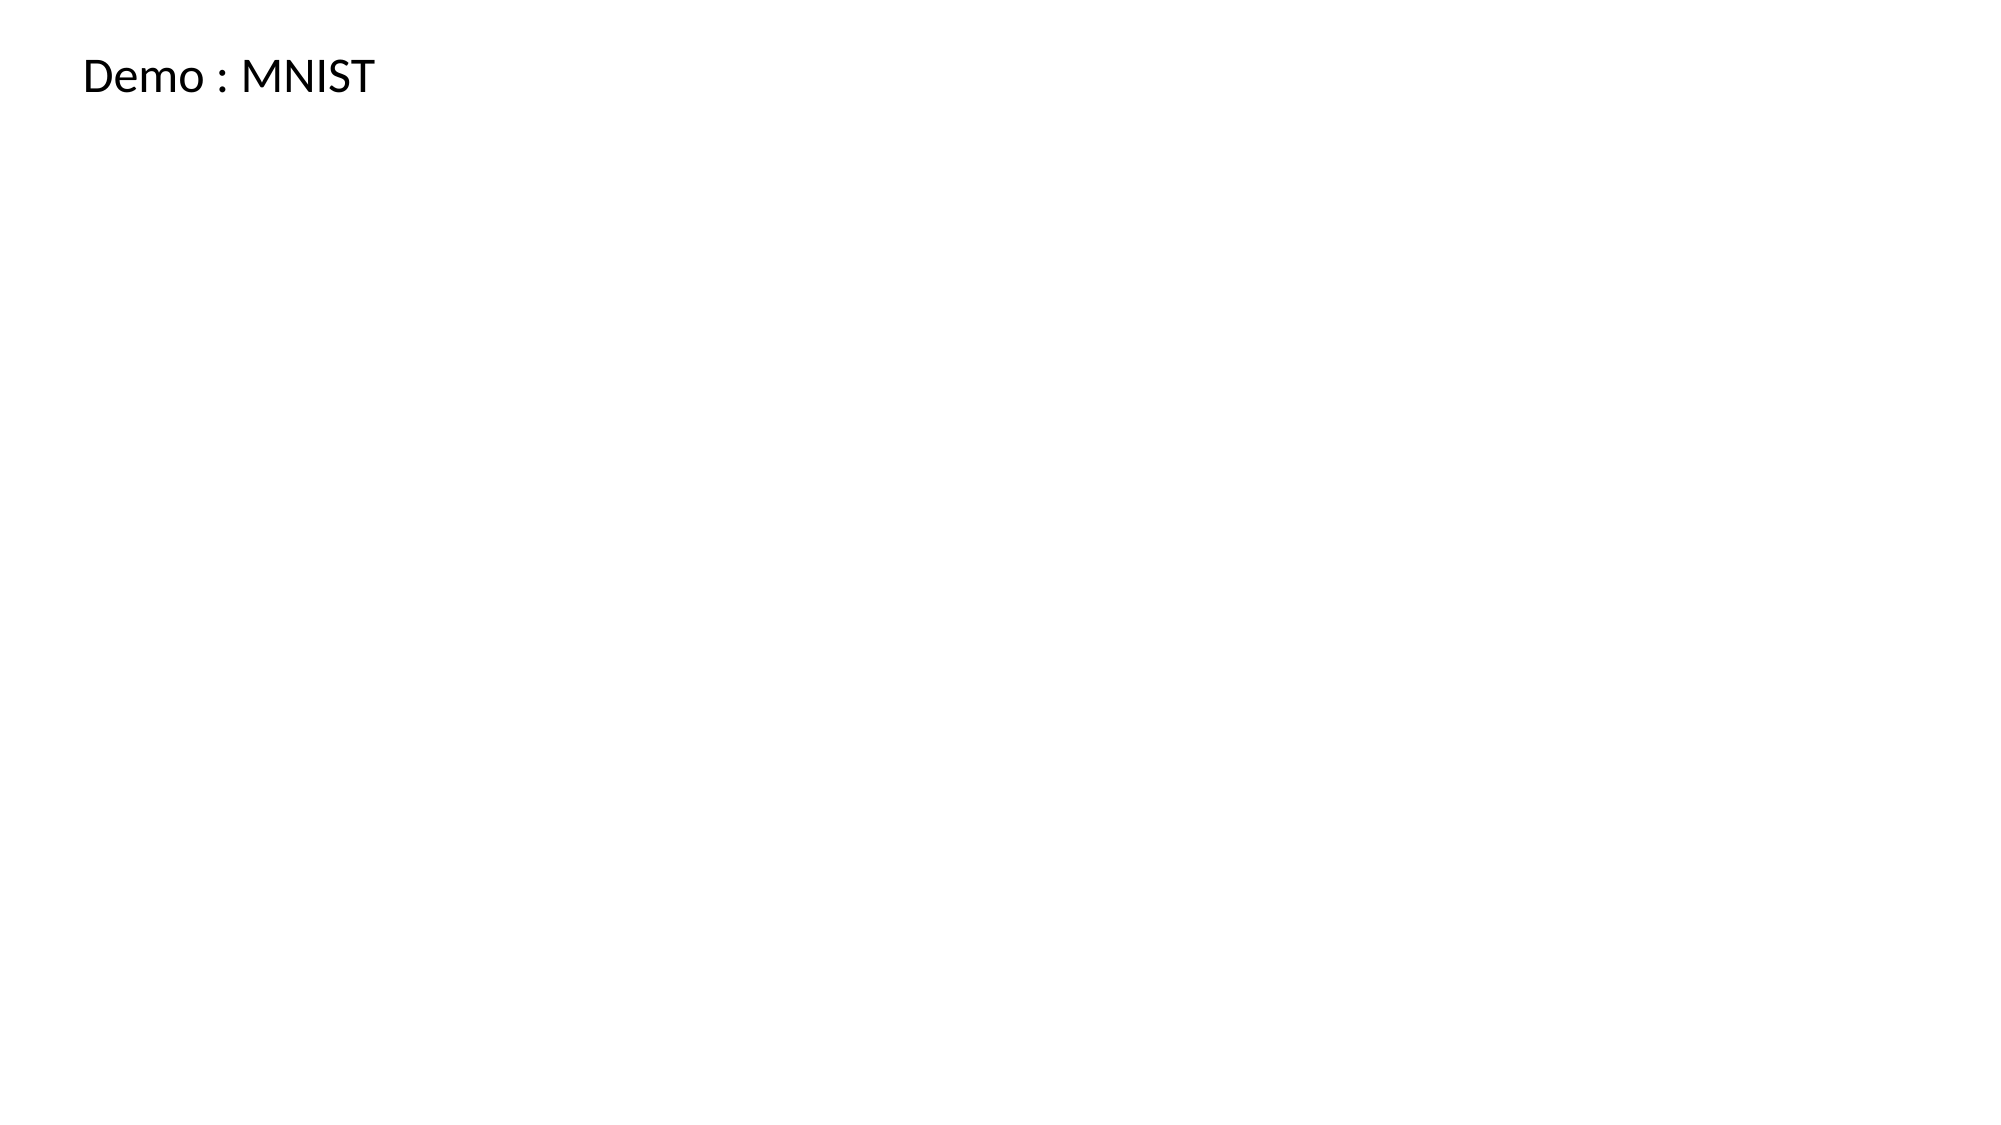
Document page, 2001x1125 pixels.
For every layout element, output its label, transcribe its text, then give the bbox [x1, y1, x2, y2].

text_box Demo : MNIST [68, 34, 391, 110]
